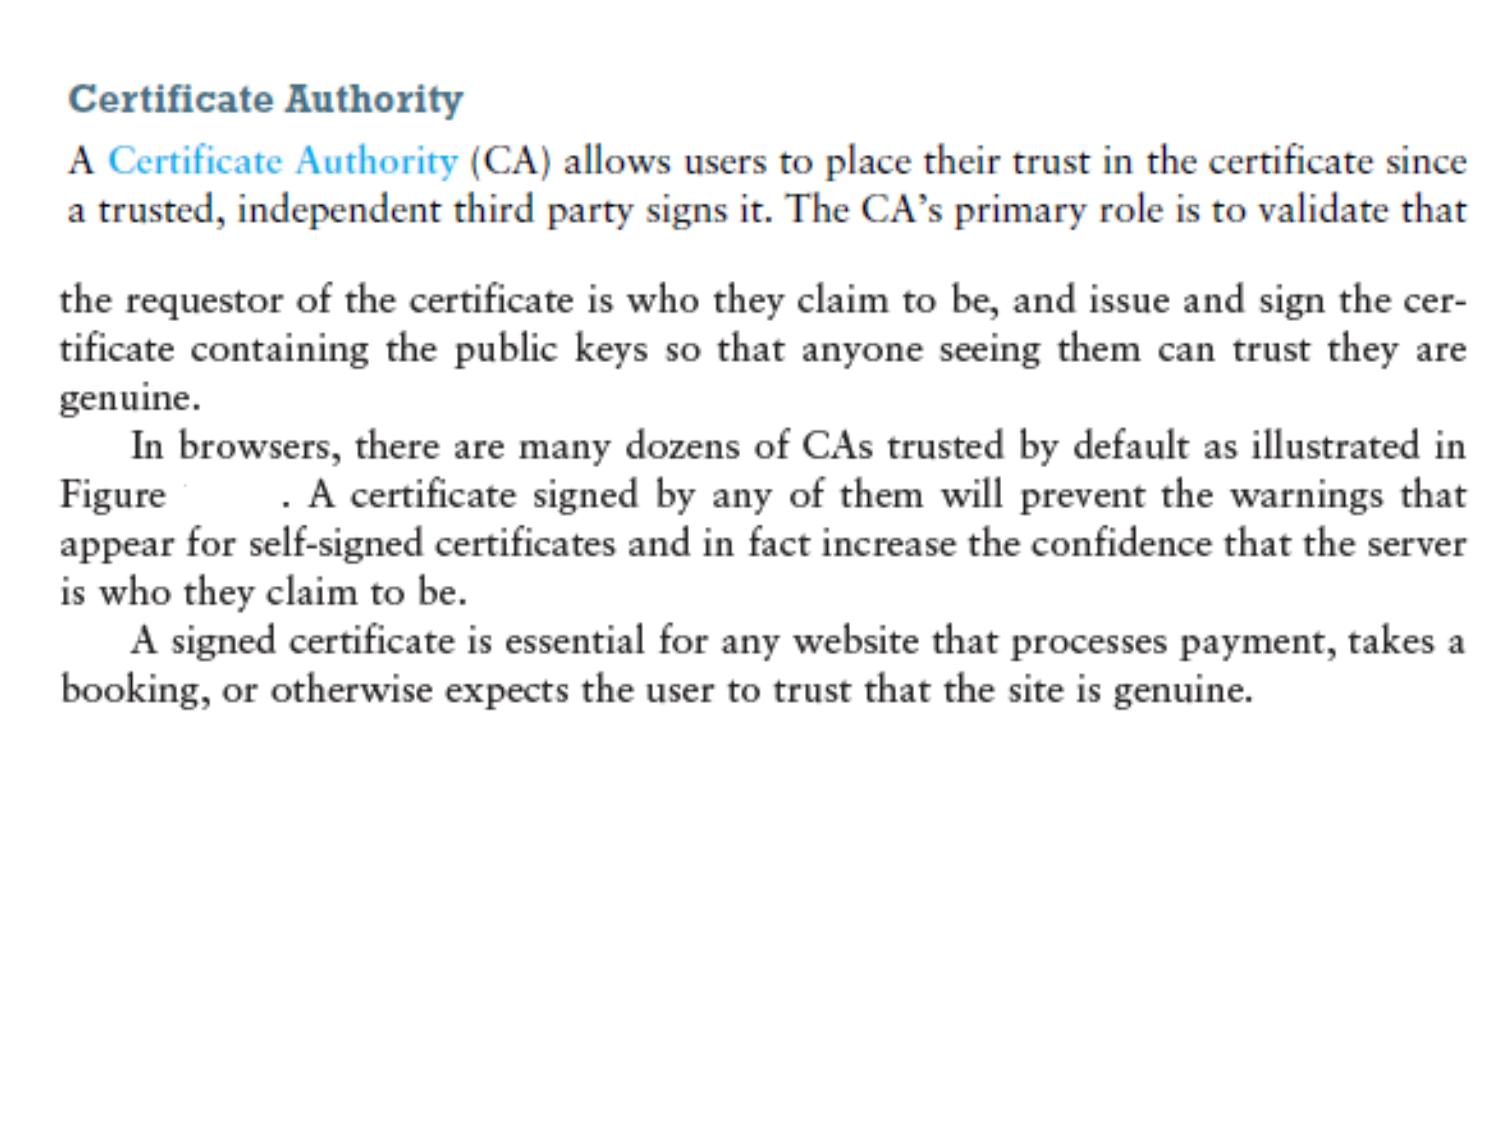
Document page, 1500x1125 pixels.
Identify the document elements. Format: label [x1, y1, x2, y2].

picture [51, 62, 1500, 252]
picture [44, 262, 1500, 749]
